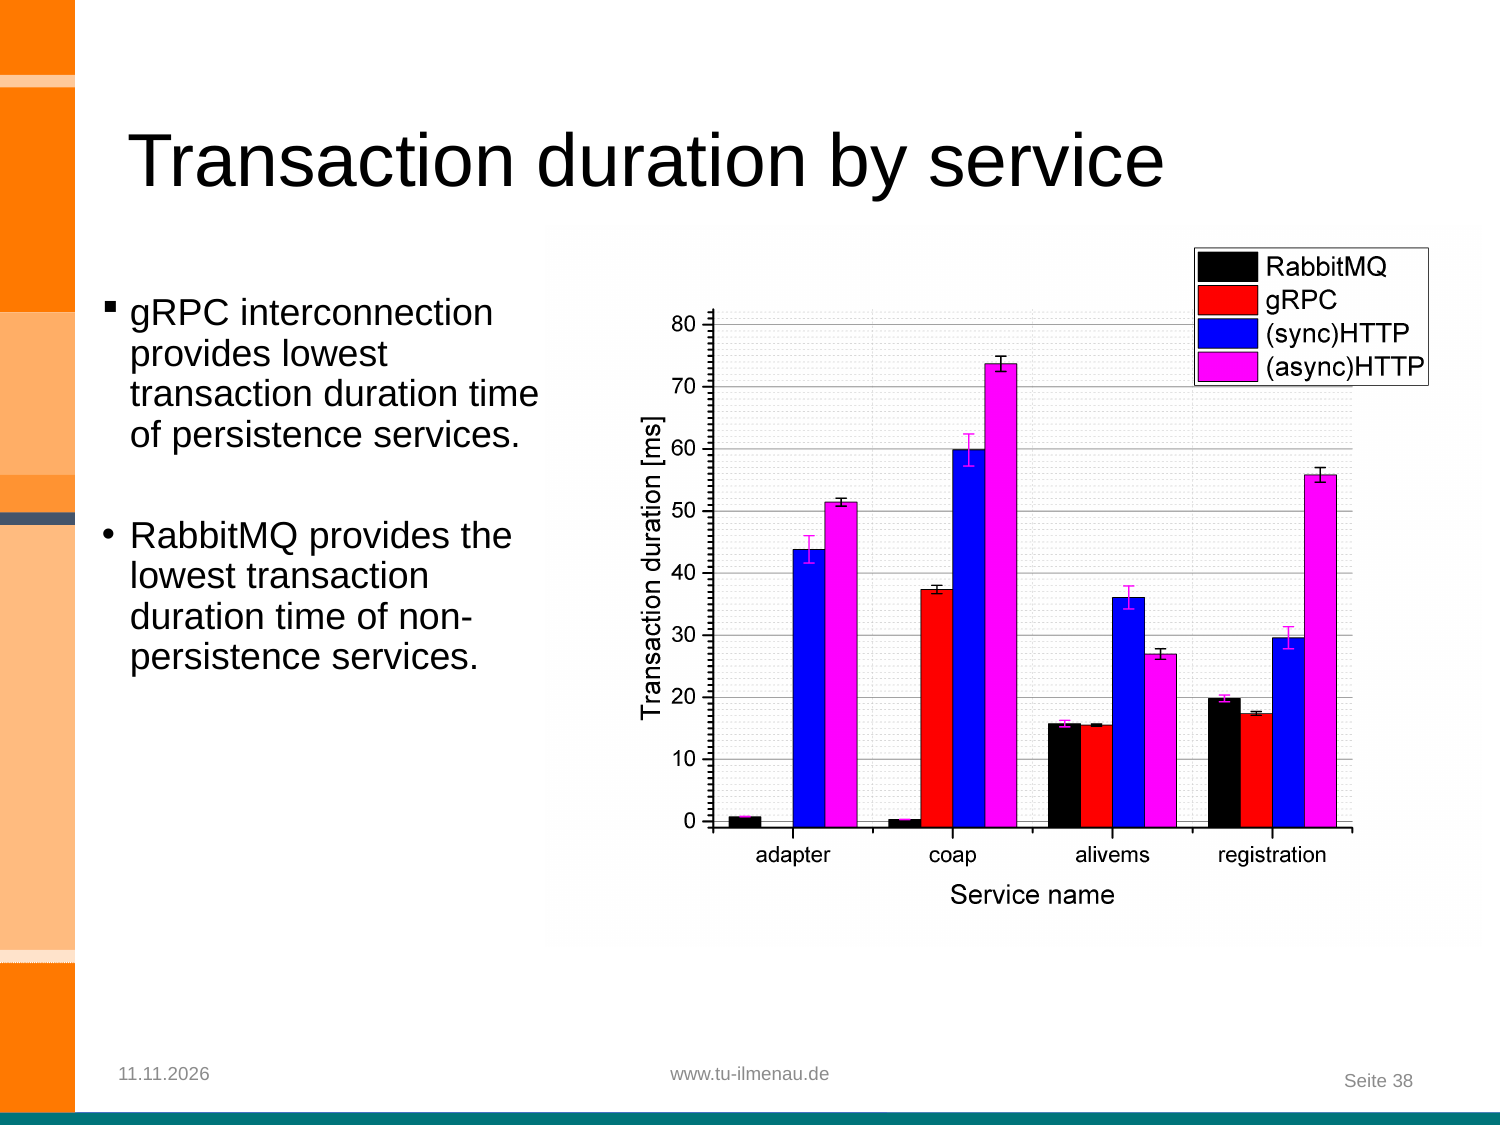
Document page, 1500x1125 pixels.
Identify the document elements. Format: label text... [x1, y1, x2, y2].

list gRPC interconnection provides lowest transaction duration time of persistence services. RabbitMQ provides the lowest transaction duration time of non-persistence services. [86, 285, 545, 919]
slide_number Seite 38 [1298, 1050, 1429, 1110]
text_box Transaction duration by service [112, 69, 1247, 211]
picture [545, 225, 1482, 947]
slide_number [103, 1042, 257, 1103]
footer www.tu-ilmenau.de [496, 1042, 1004, 1103]
